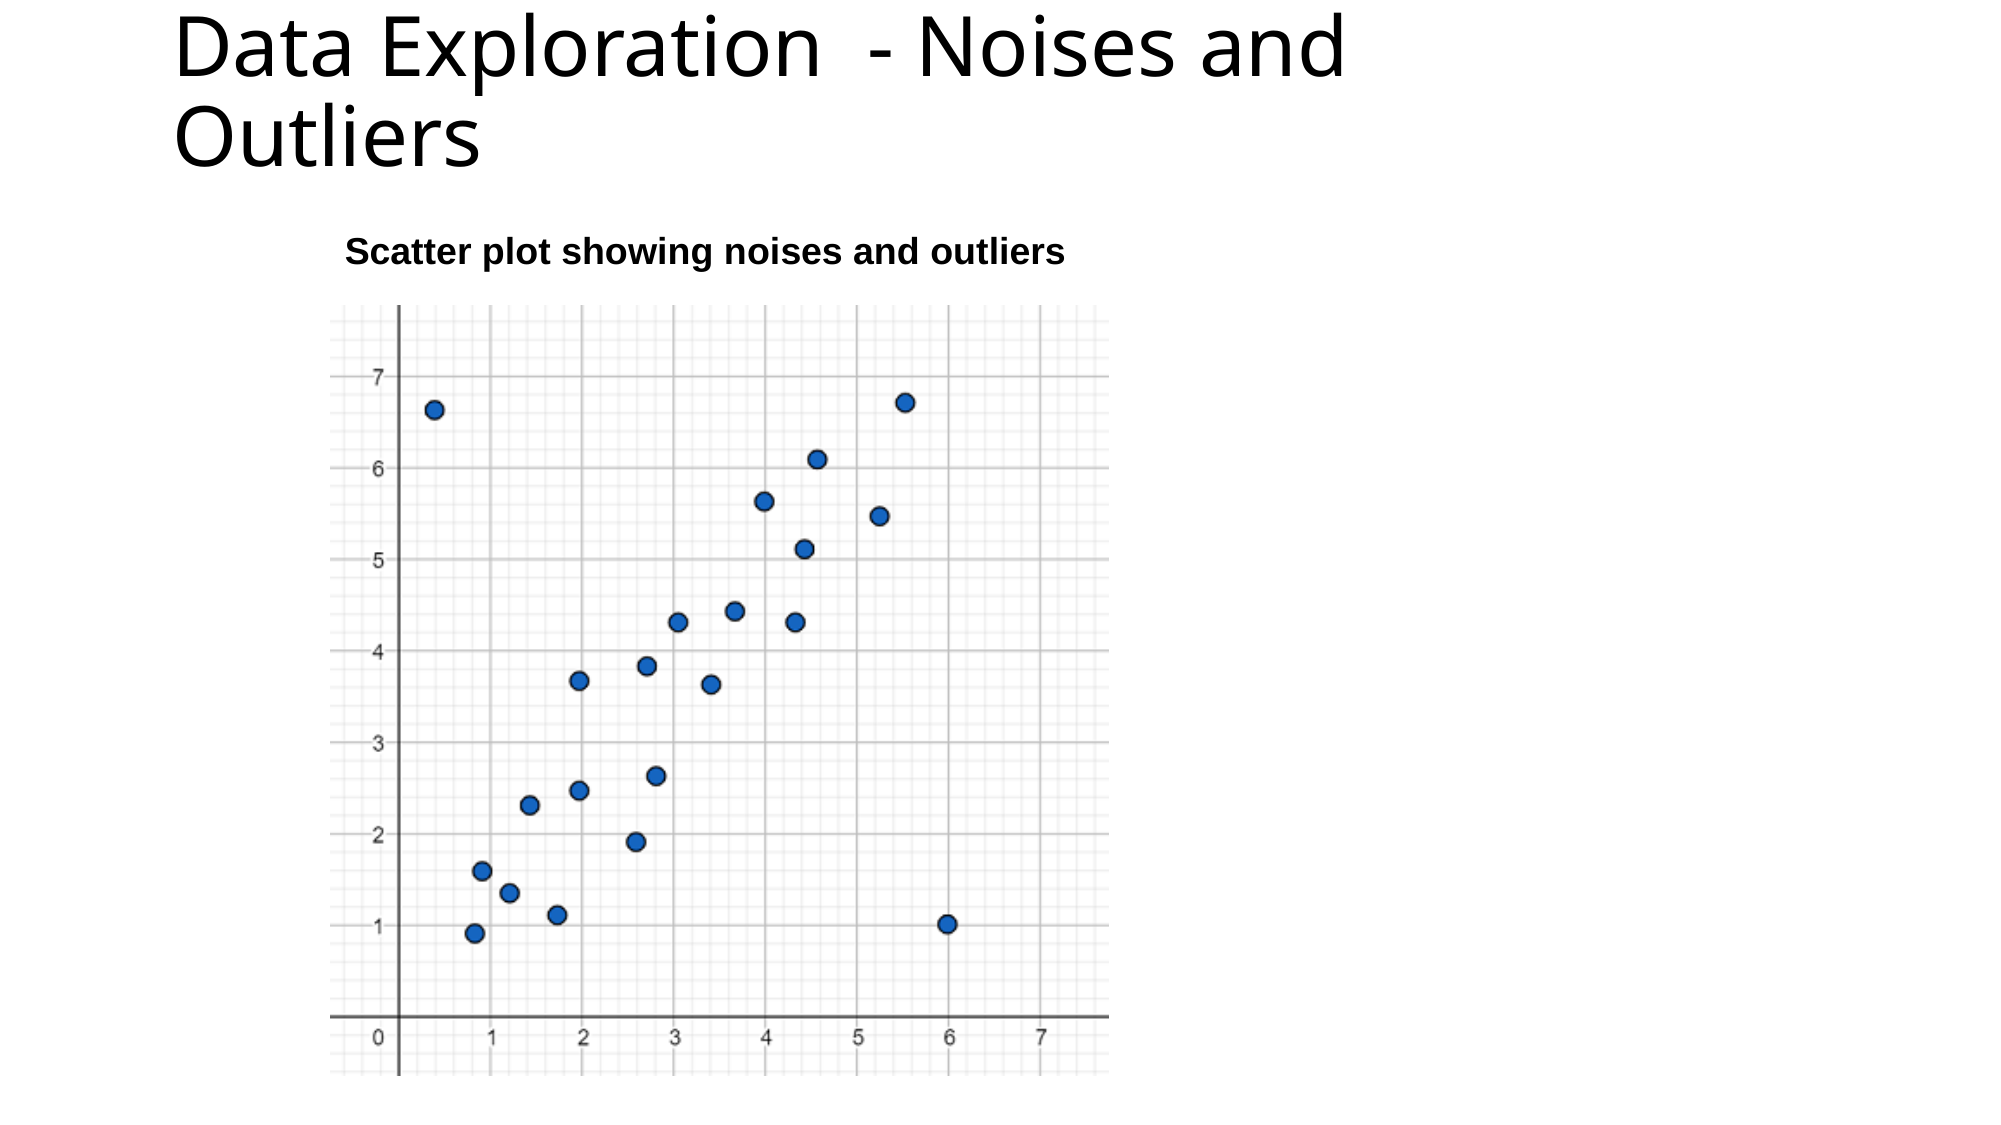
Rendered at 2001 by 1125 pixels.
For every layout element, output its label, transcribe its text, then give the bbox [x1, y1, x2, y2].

title Data Exploration - Noises and Outliers [157, 49, 1693, 140]
picture [329, 305, 1109, 1076]
text_box Scatter plot showing noises and outliers [330, 219, 1295, 280]
